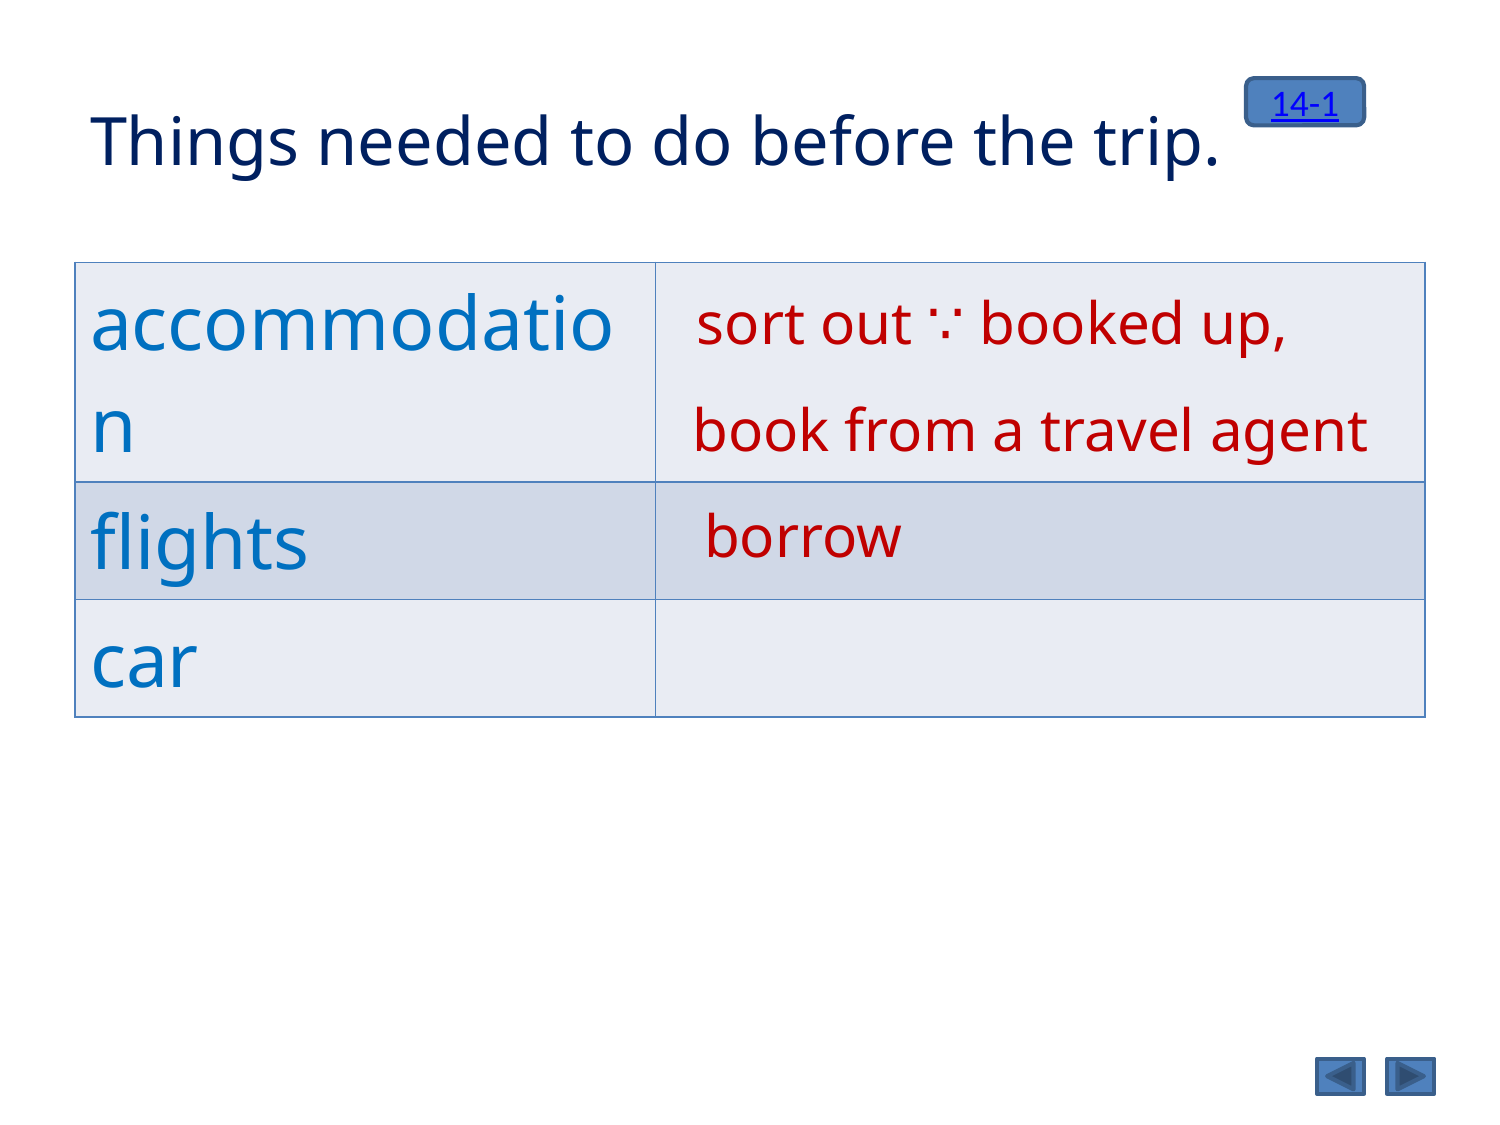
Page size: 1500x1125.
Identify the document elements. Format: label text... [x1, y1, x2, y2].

table_cell car [76, 600, 655, 716]
title Things needed to do before the trip. [75, 45, 1500, 233]
table_header [656, 263, 1424, 481]
text_box [1385, 1057, 1436, 1096]
text_box [1315, 1057, 1366, 1096]
table_header accommodation [76, 263, 655, 481]
table_cell [656, 600, 1424, 716]
text_box book from a travel agent [677, 385, 1399, 471]
table_cell flights [76, 483, 655, 599]
text_box sort out ∵ booked up, [682, 278, 1459, 364]
text_box borrow [689, 491, 917, 577]
text_box 14-1 [1243, 76, 1367, 128]
table_cell [656, 483, 1424, 599]
